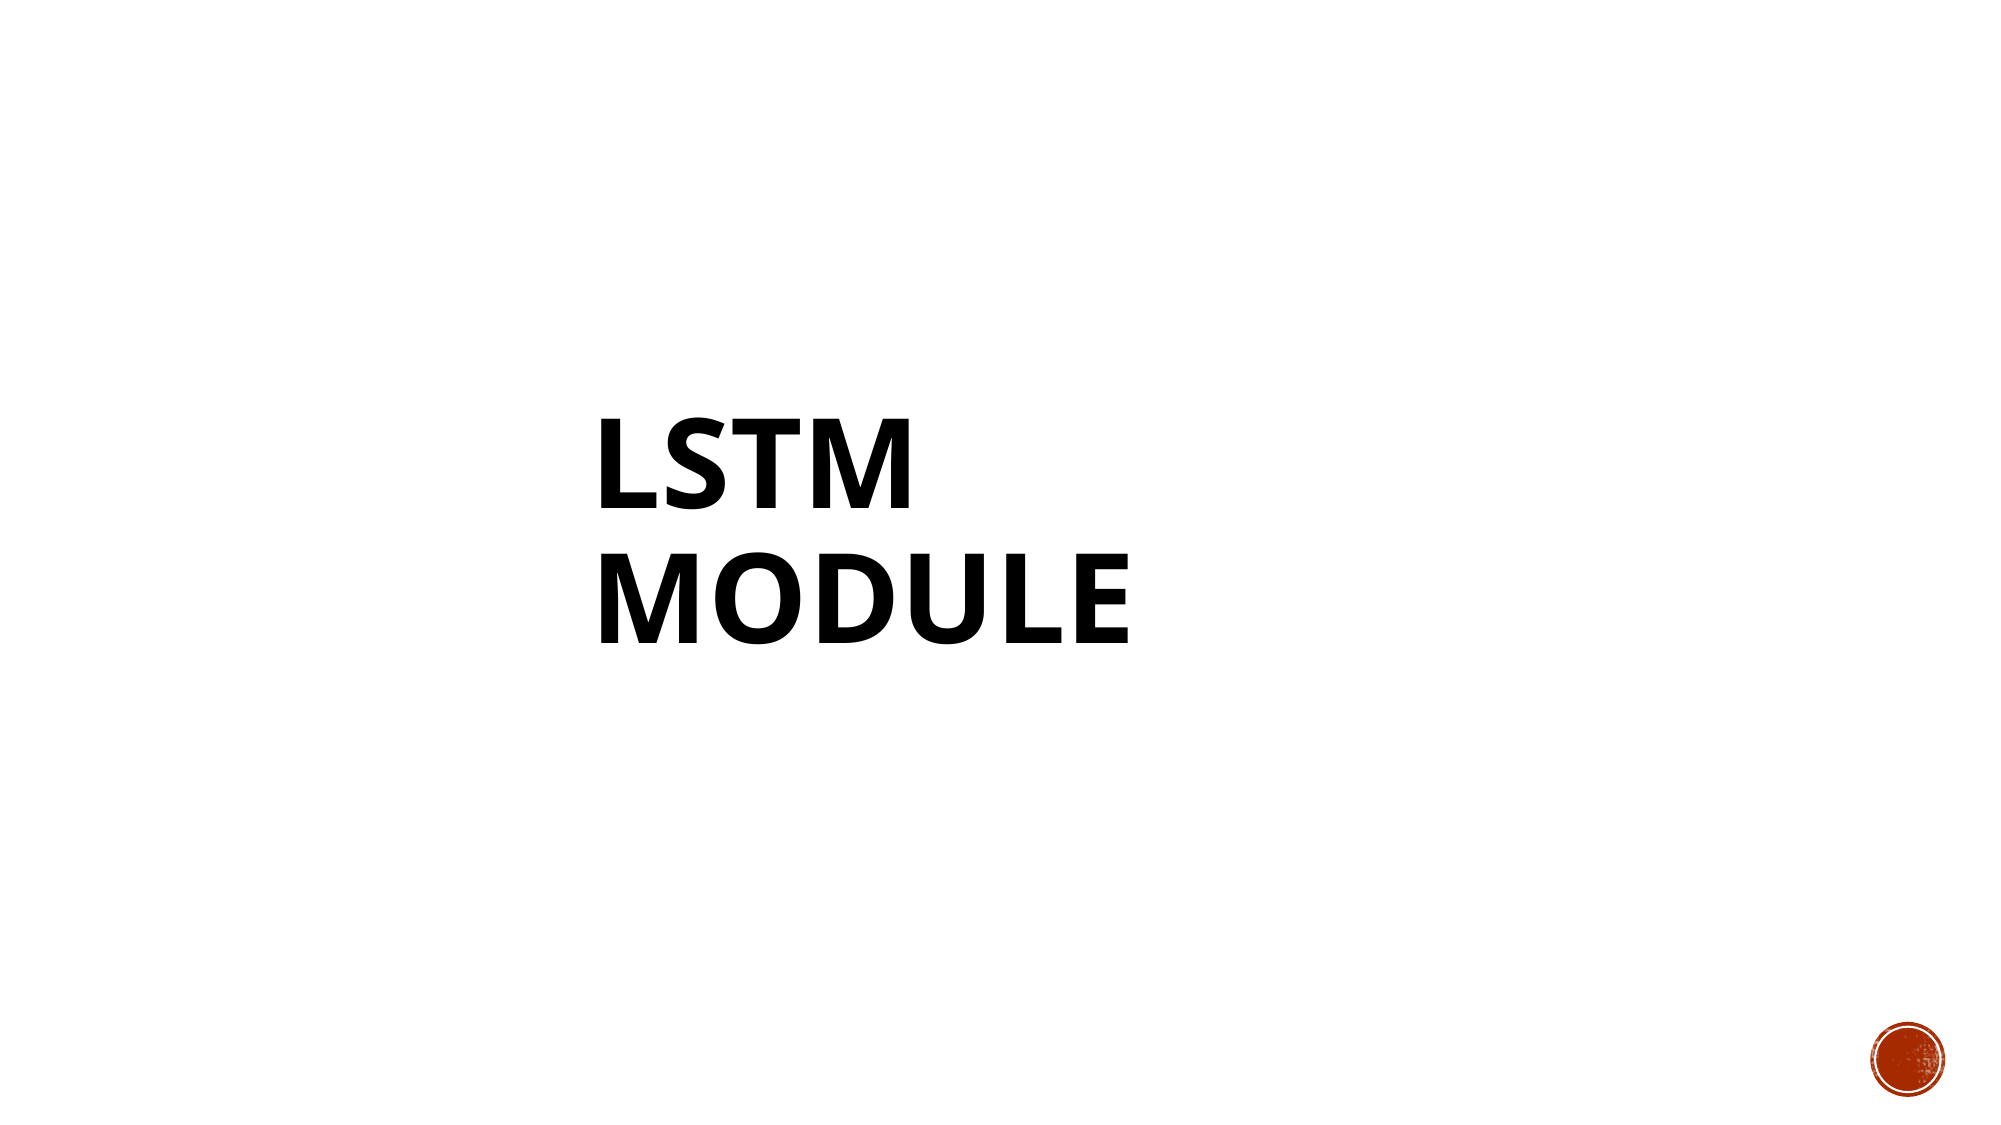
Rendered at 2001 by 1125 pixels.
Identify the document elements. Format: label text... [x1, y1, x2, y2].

title Lstm module [575, 316, 1367, 755]
